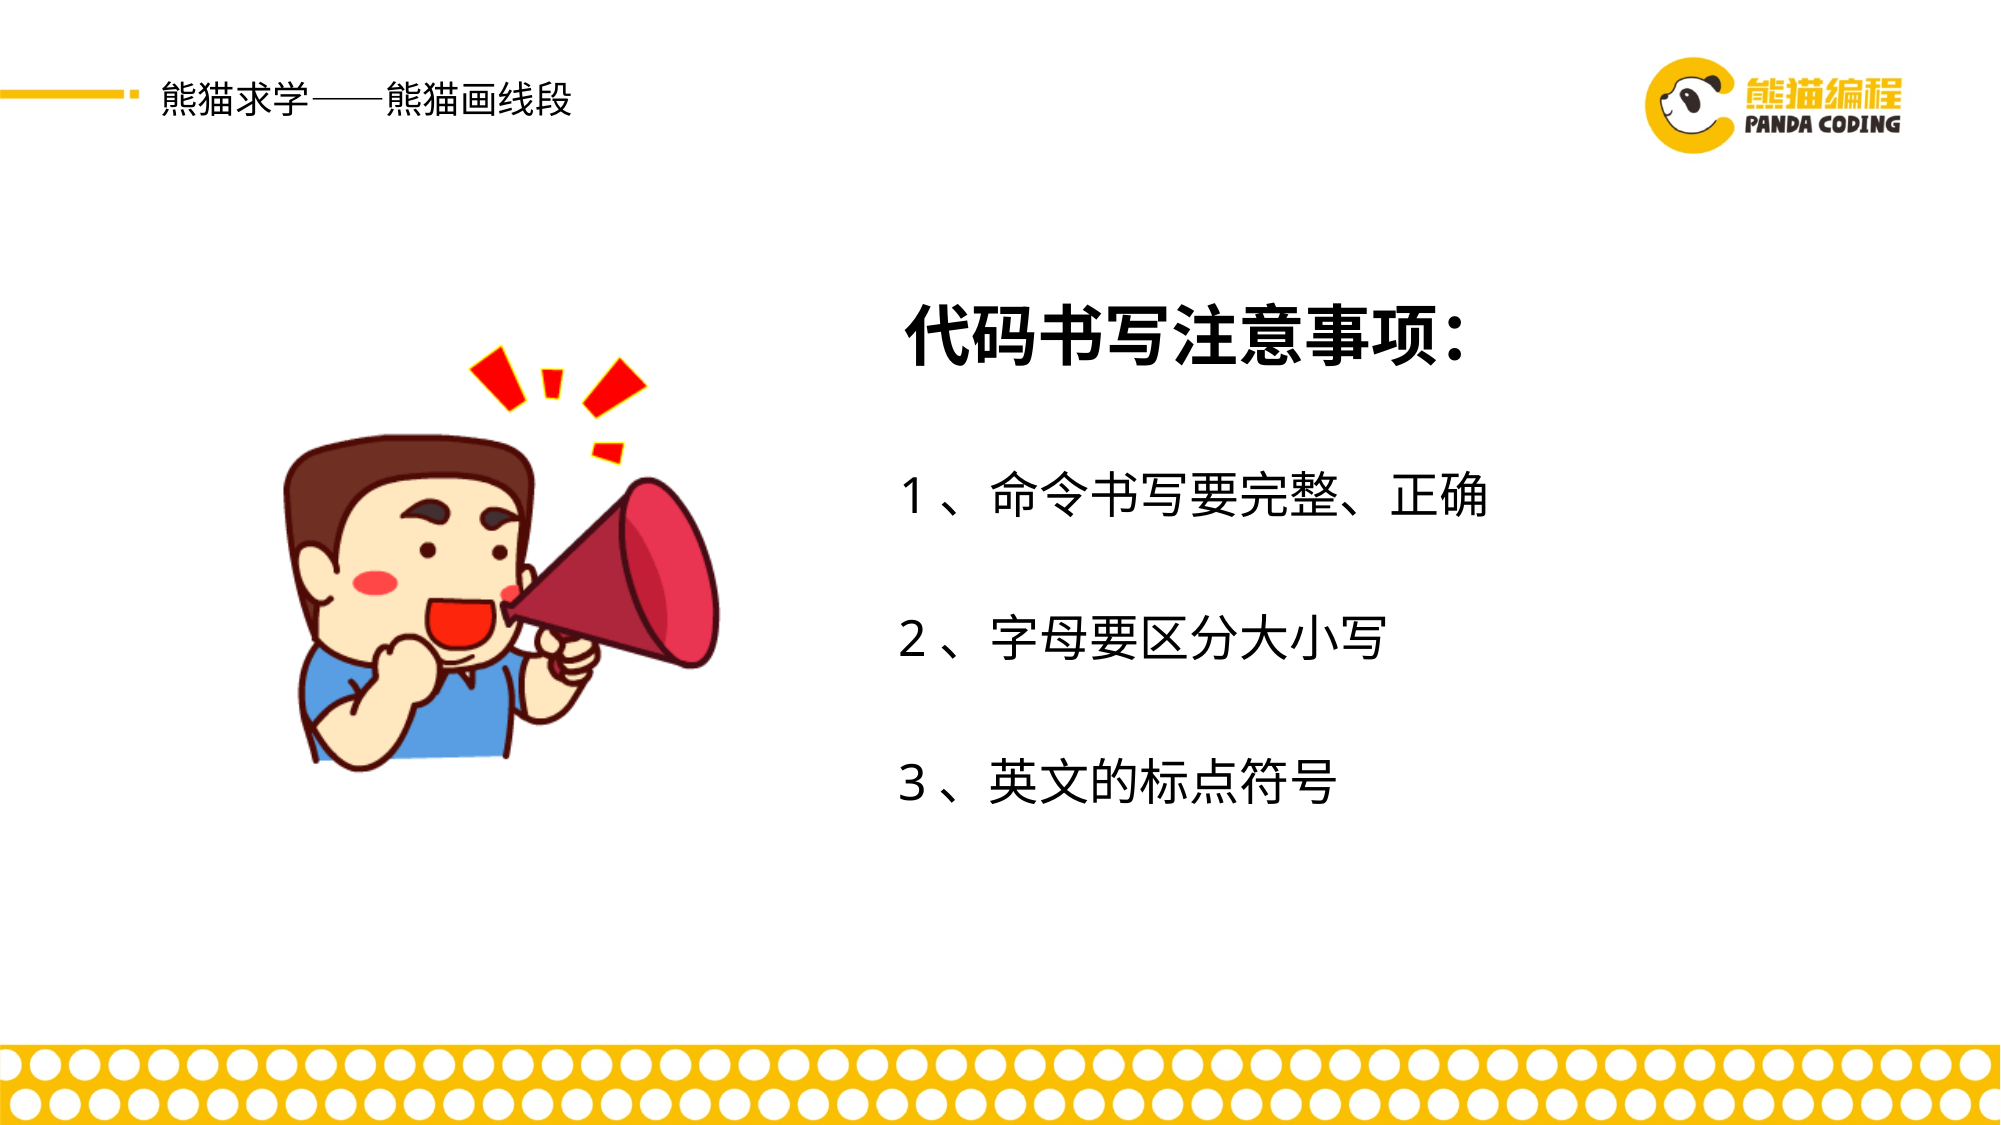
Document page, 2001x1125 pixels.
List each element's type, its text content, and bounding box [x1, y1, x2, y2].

text_box 代码书写注意事项： [889, 286, 1521, 382]
text_box 1、命令书写要完整、正确 [884, 456, 1505, 531]
picture [0, 0, 2001, 1125]
text_box 2、字母要区分大小写 [883, 598, 1404, 674]
text_box 熊猫求学——熊猫画线段 [145, 68, 681, 129]
text_box 3、英文的标点符号 [883, 743, 1354, 819]
